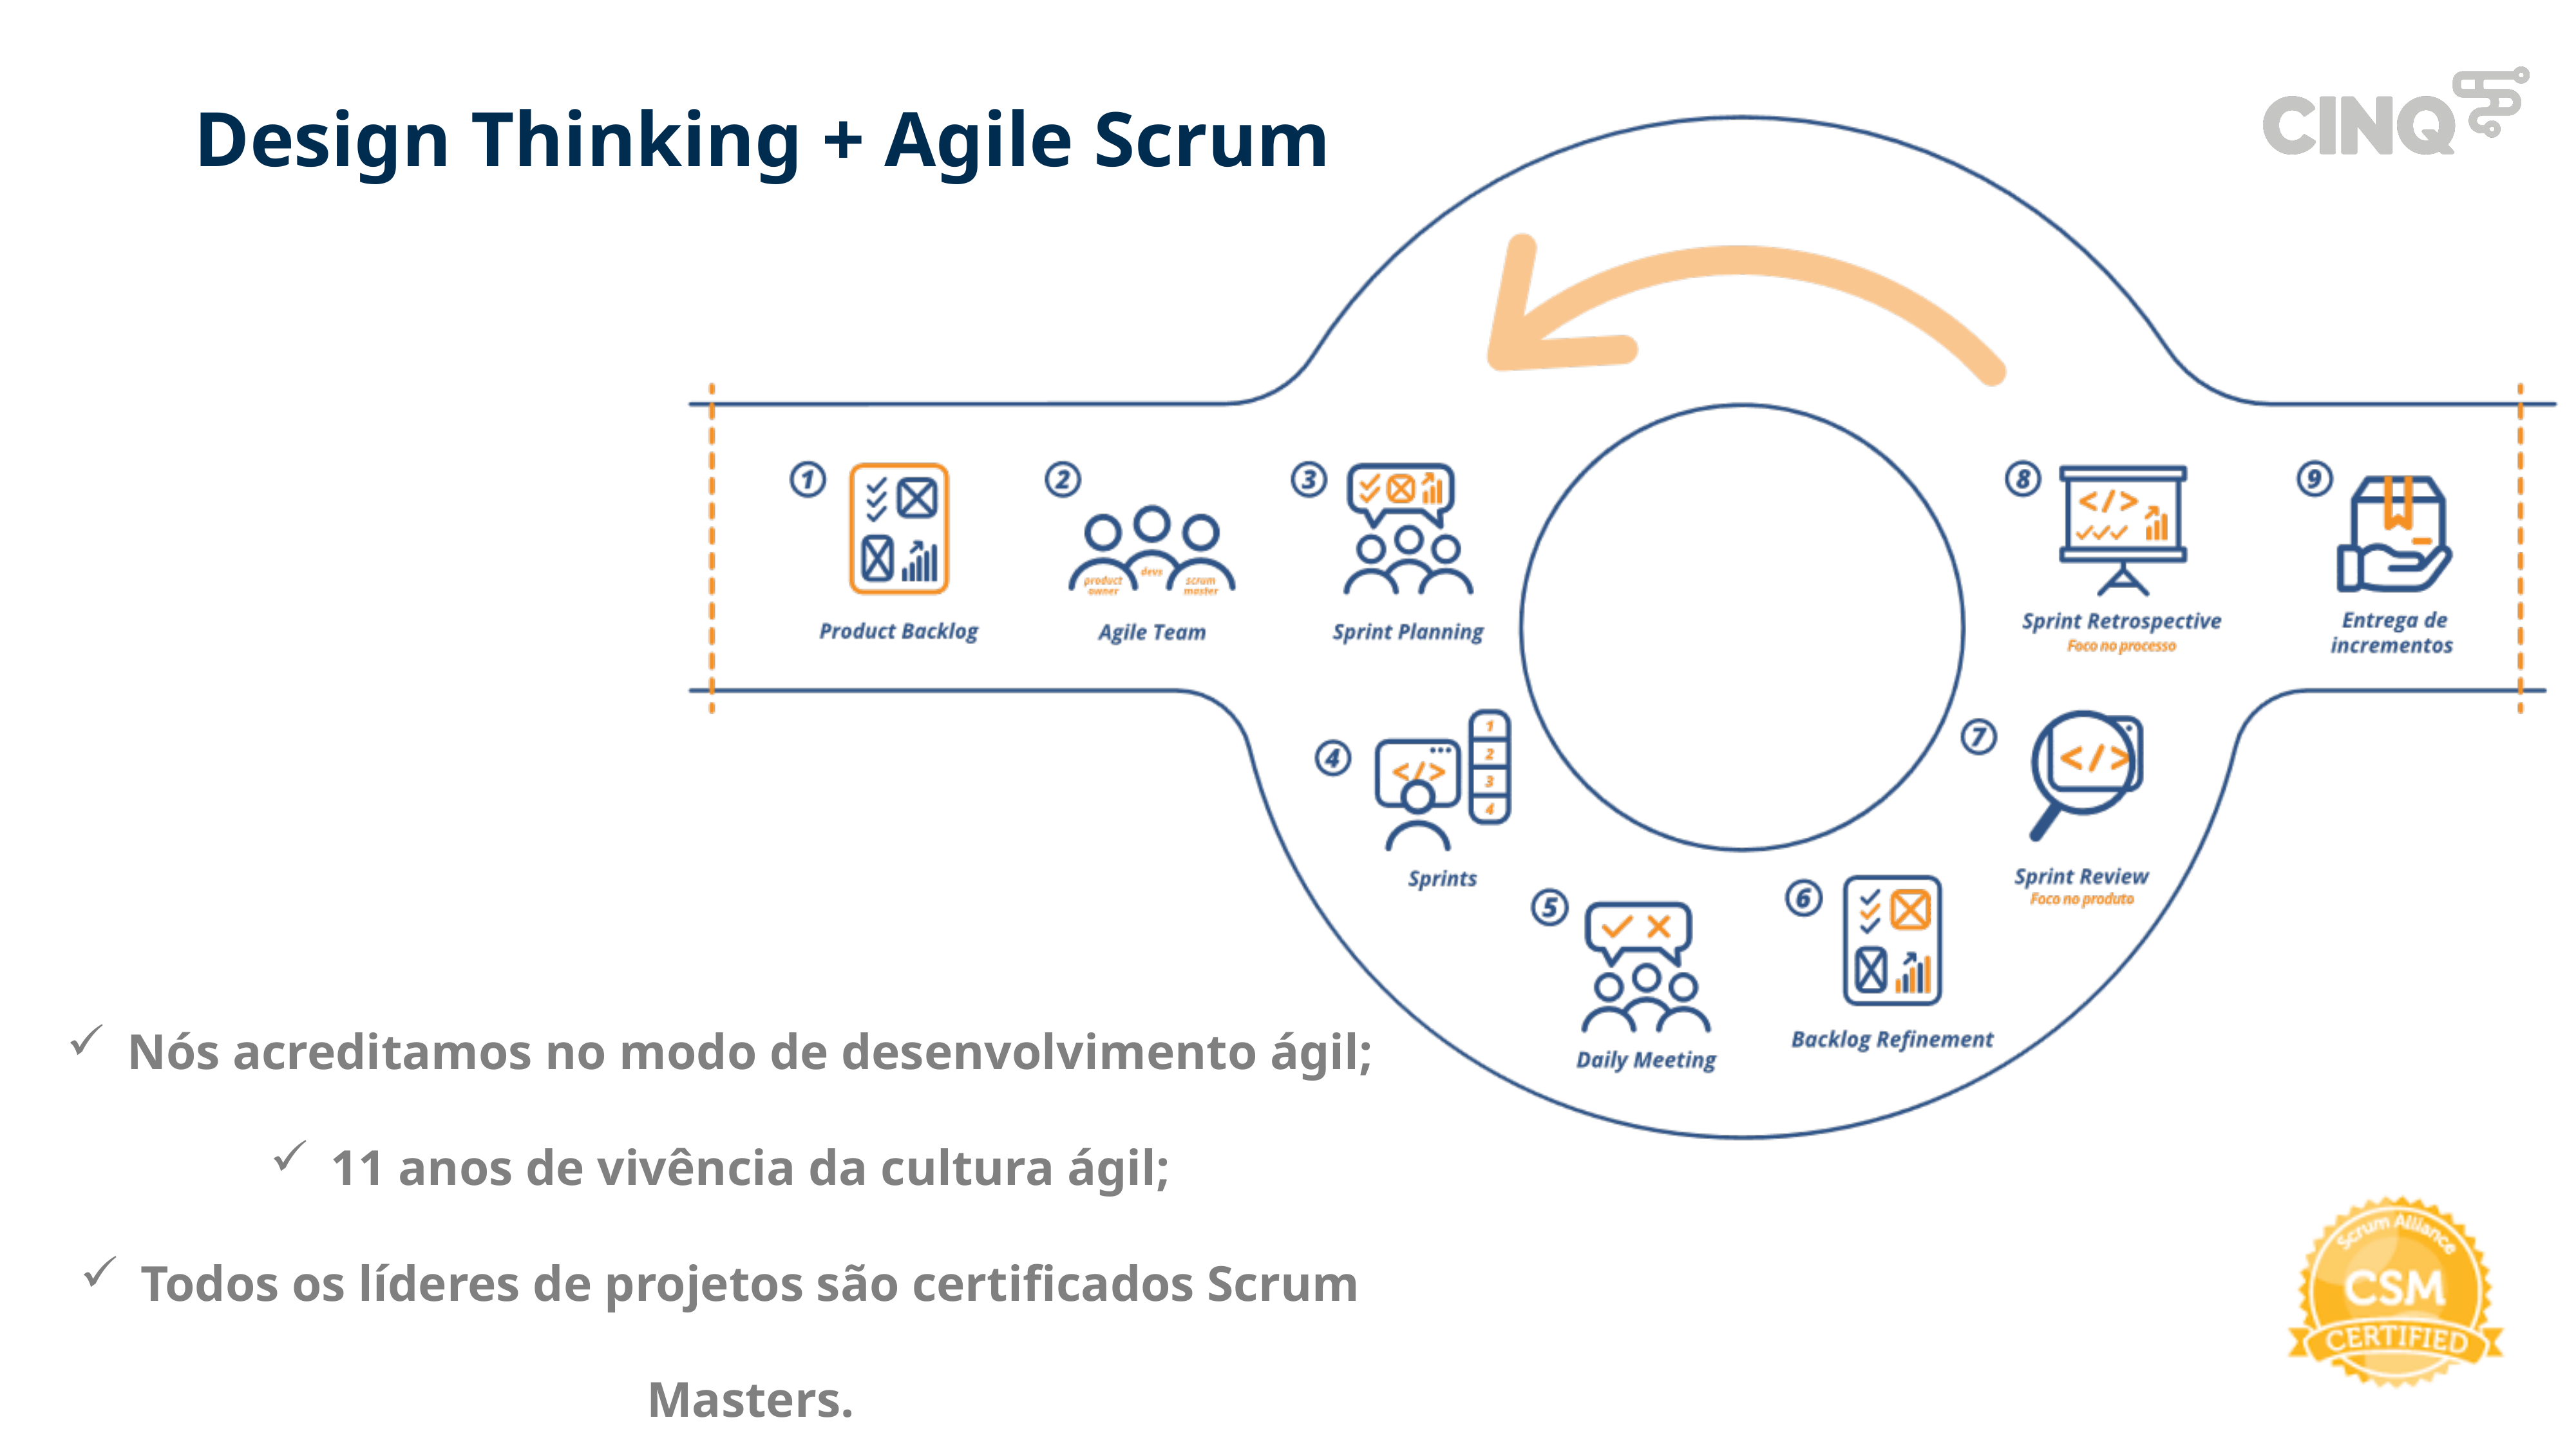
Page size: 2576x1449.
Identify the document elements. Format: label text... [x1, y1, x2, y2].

picture [2277, 1188, 2515, 1395]
picture [539, 66, 2576, 1147]
text_box Design Thinking + Agile Scrum [91, 86, 1434, 187]
text_box Nós acreditamos no modo de desenvolvimento ágil; 11 anos de vivência da cultura ágil; Todos os líderes de projetos são certificados Scrum Masters. [6, 958, 1434, 1432]
